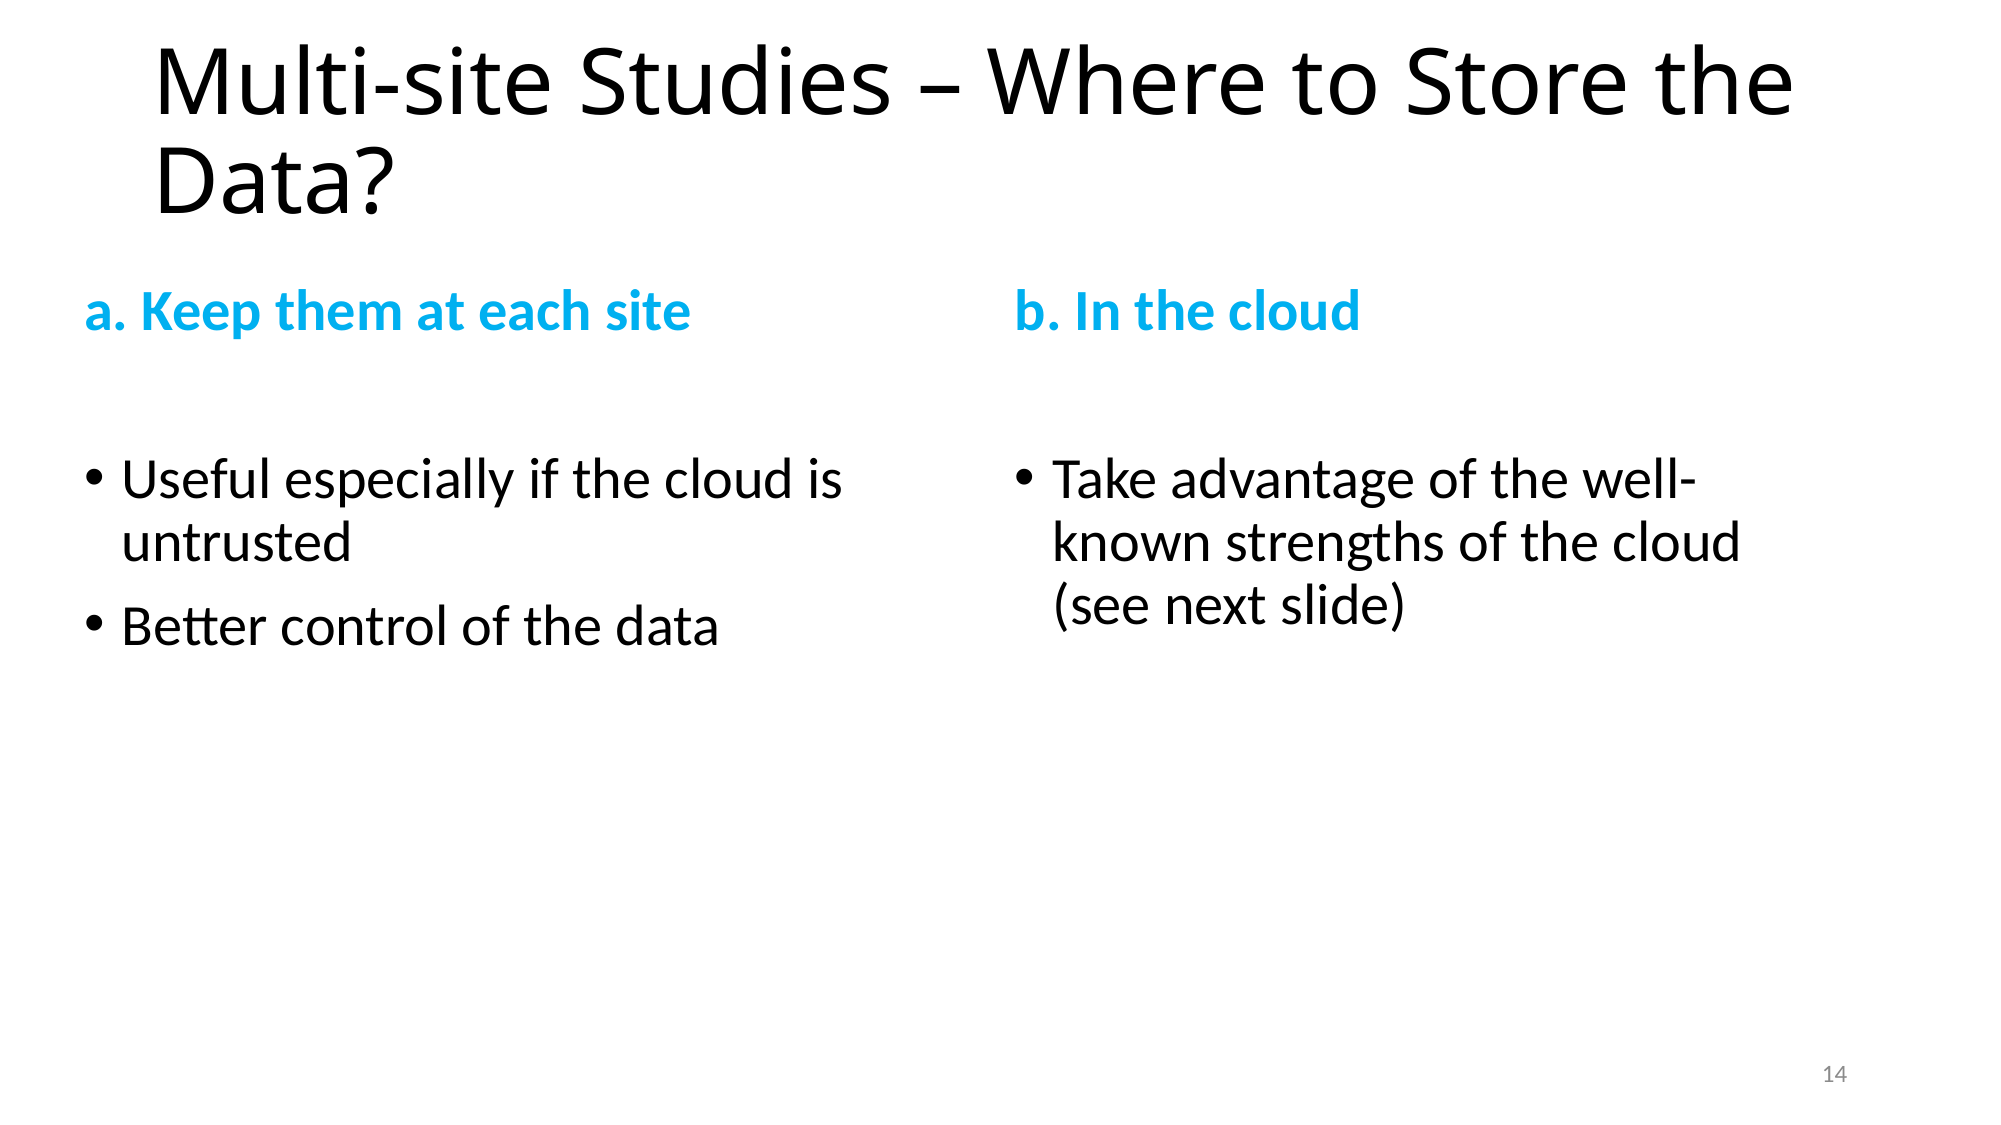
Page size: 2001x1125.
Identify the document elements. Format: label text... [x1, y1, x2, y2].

list a. Keep them at each site Useful especially if the cloud is untrusted Better control of the data [69, 273, 920, 987]
list b. In the cloud Take advantage of the well-known strengths of the cloud (see next slide) [999, 273, 1850, 987]
title Multi-site Studies – Where to Store the Data? [137, 25, 1863, 244]
slide_number 14 [1412, 1042, 1863, 1103]
